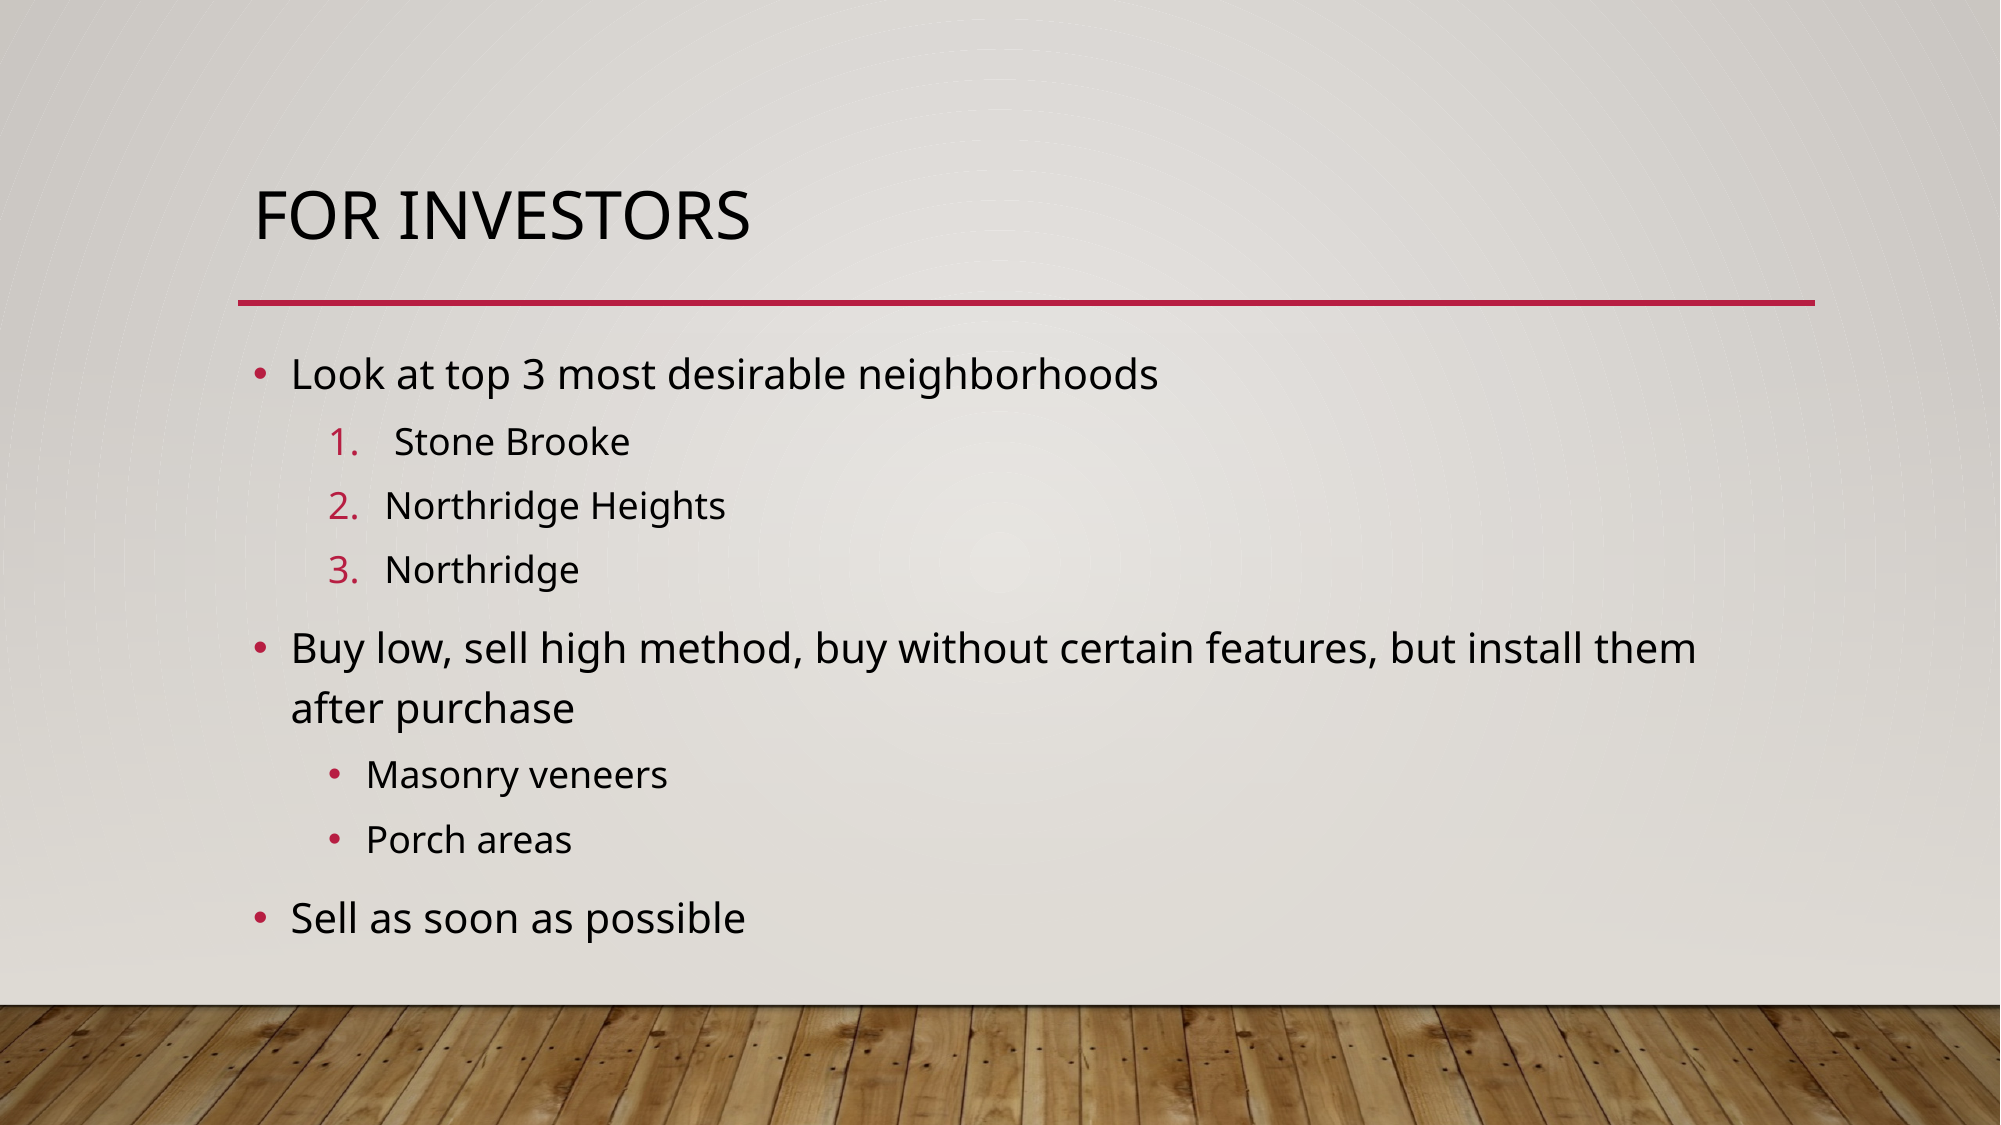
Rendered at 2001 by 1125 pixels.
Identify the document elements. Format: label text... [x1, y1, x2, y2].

list Look at top 3 most desirable neighborhoods Stone Brooke Northridge Heights Northridge Buy low, sell high method, buy without certain features, but install them after purchase Masonry veneers Porch areas Sell as soon as possible [238, 330, 1814, 897]
title For investors [238, 131, 1814, 305]
picture [0, 1005, 2000, 1125]
